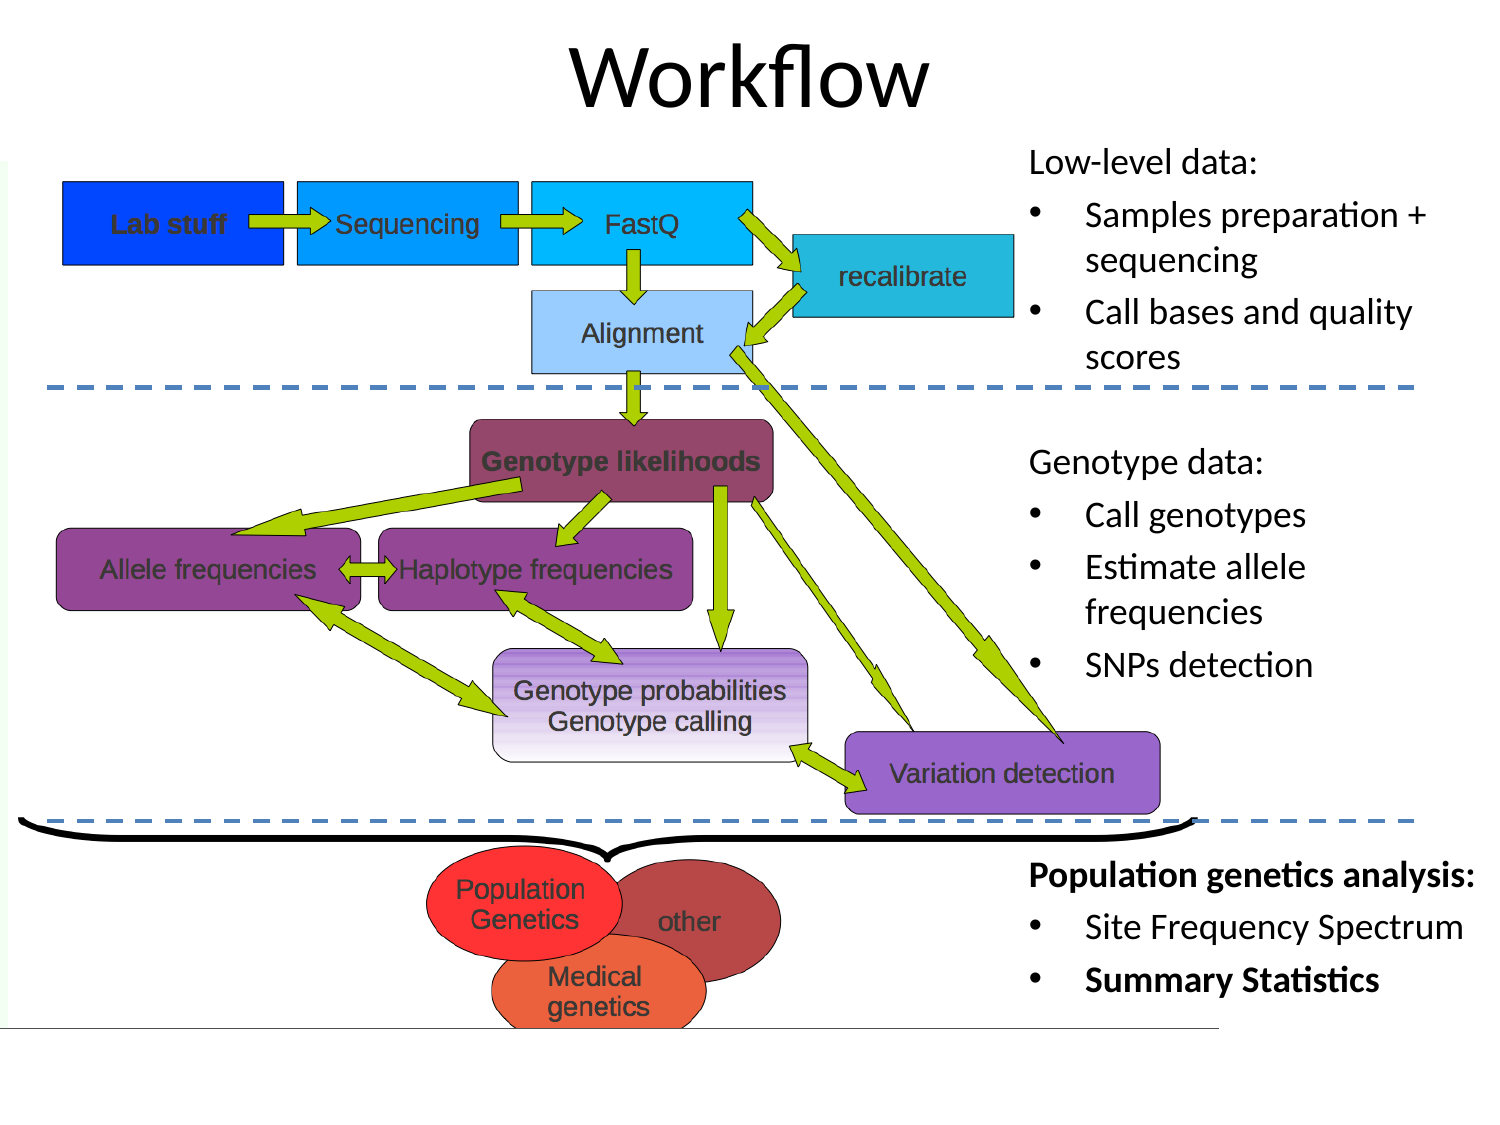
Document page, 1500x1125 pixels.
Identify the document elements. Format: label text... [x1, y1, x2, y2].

picture [0, 161, 1219, 1029]
list Low-level data: Samples preparation + sequencing Call bases and quality scores Genotype data: Call genotypes Estimate allele frequencies SNPs detection Population genetics analysis: Site Frequency Spectrum Summary Statistics [1013, 129, 1500, 1046]
title Workflow [75, 2, 1425, 140]
